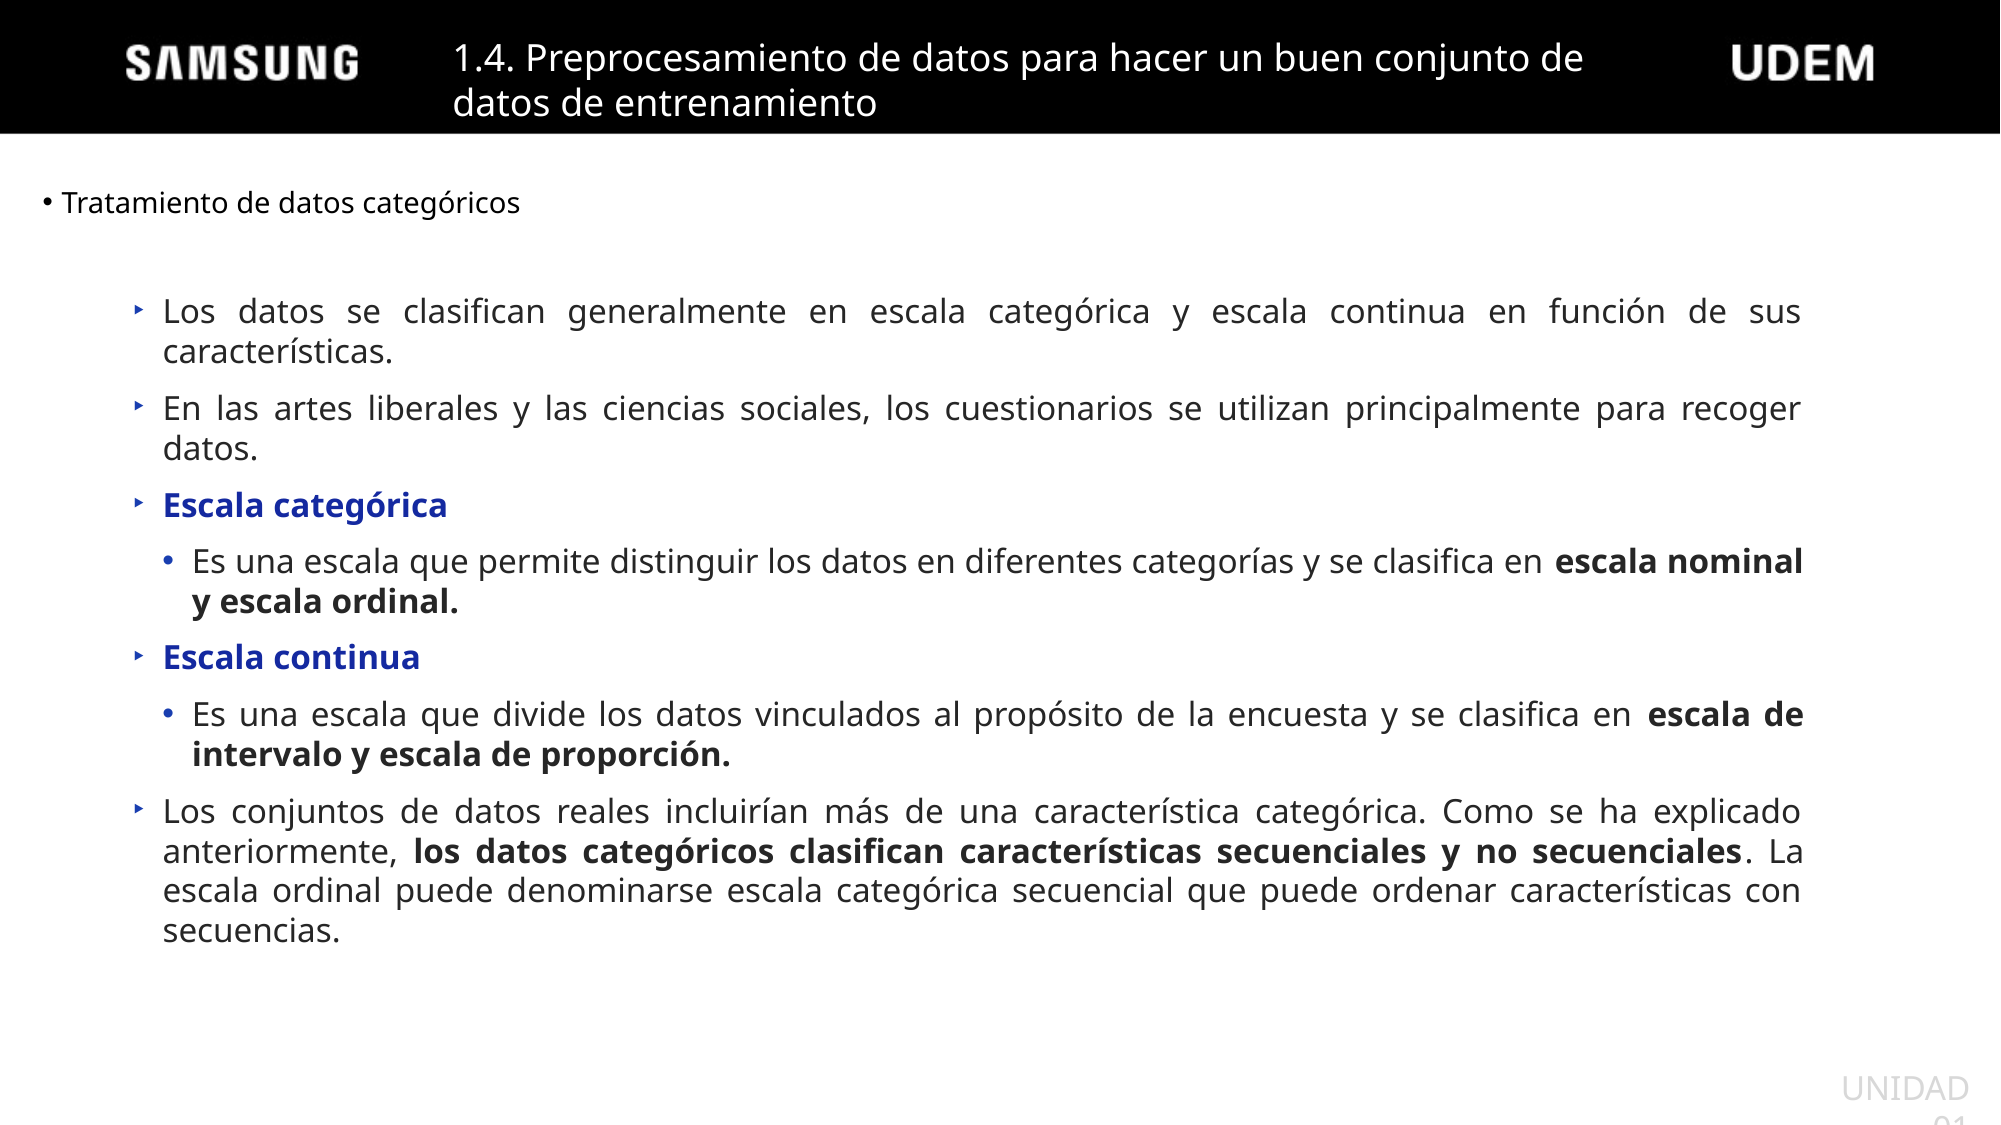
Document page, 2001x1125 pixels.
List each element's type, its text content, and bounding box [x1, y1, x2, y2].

text_box UNIDAD 01 [1800, 1067, 1971, 1125]
text_box 1.4. Preprocesamiento de datos para hacer un buen conjunto de datos de entrenamiento [452, 34, 1629, 125]
text_box Los datos se clasifican generalmente en escala categórica y escala continua en función de sus características. En las artes liberales y las ciencias sociales, los cuestionarios se utilizan principalmente para recoger datos. Escala categórica Es una escala que permite distinguir los datos en diferentes categorías y se clasifica en escala nominal y escala ordinal. Escala continua Es una escala que divide los datos vinculados al propósito de la encuesta y se clasifica en escala de intervalo y escala de proporción. Los conjuntos de datos reales incluirían más de una característica categórica. Como se ha explicado anteriormente, los datos categóricos clasifican características secuenciales y no secuenciales. La escala ordinal puede denominarse escala categórica secuencial que puede ordenar características con secuencias. [132, 278, 1829, 962]
text_box Tratamiento de datos categóricos [42, 184, 1549, 220]
picture [0, 0, 2000, 1124]
